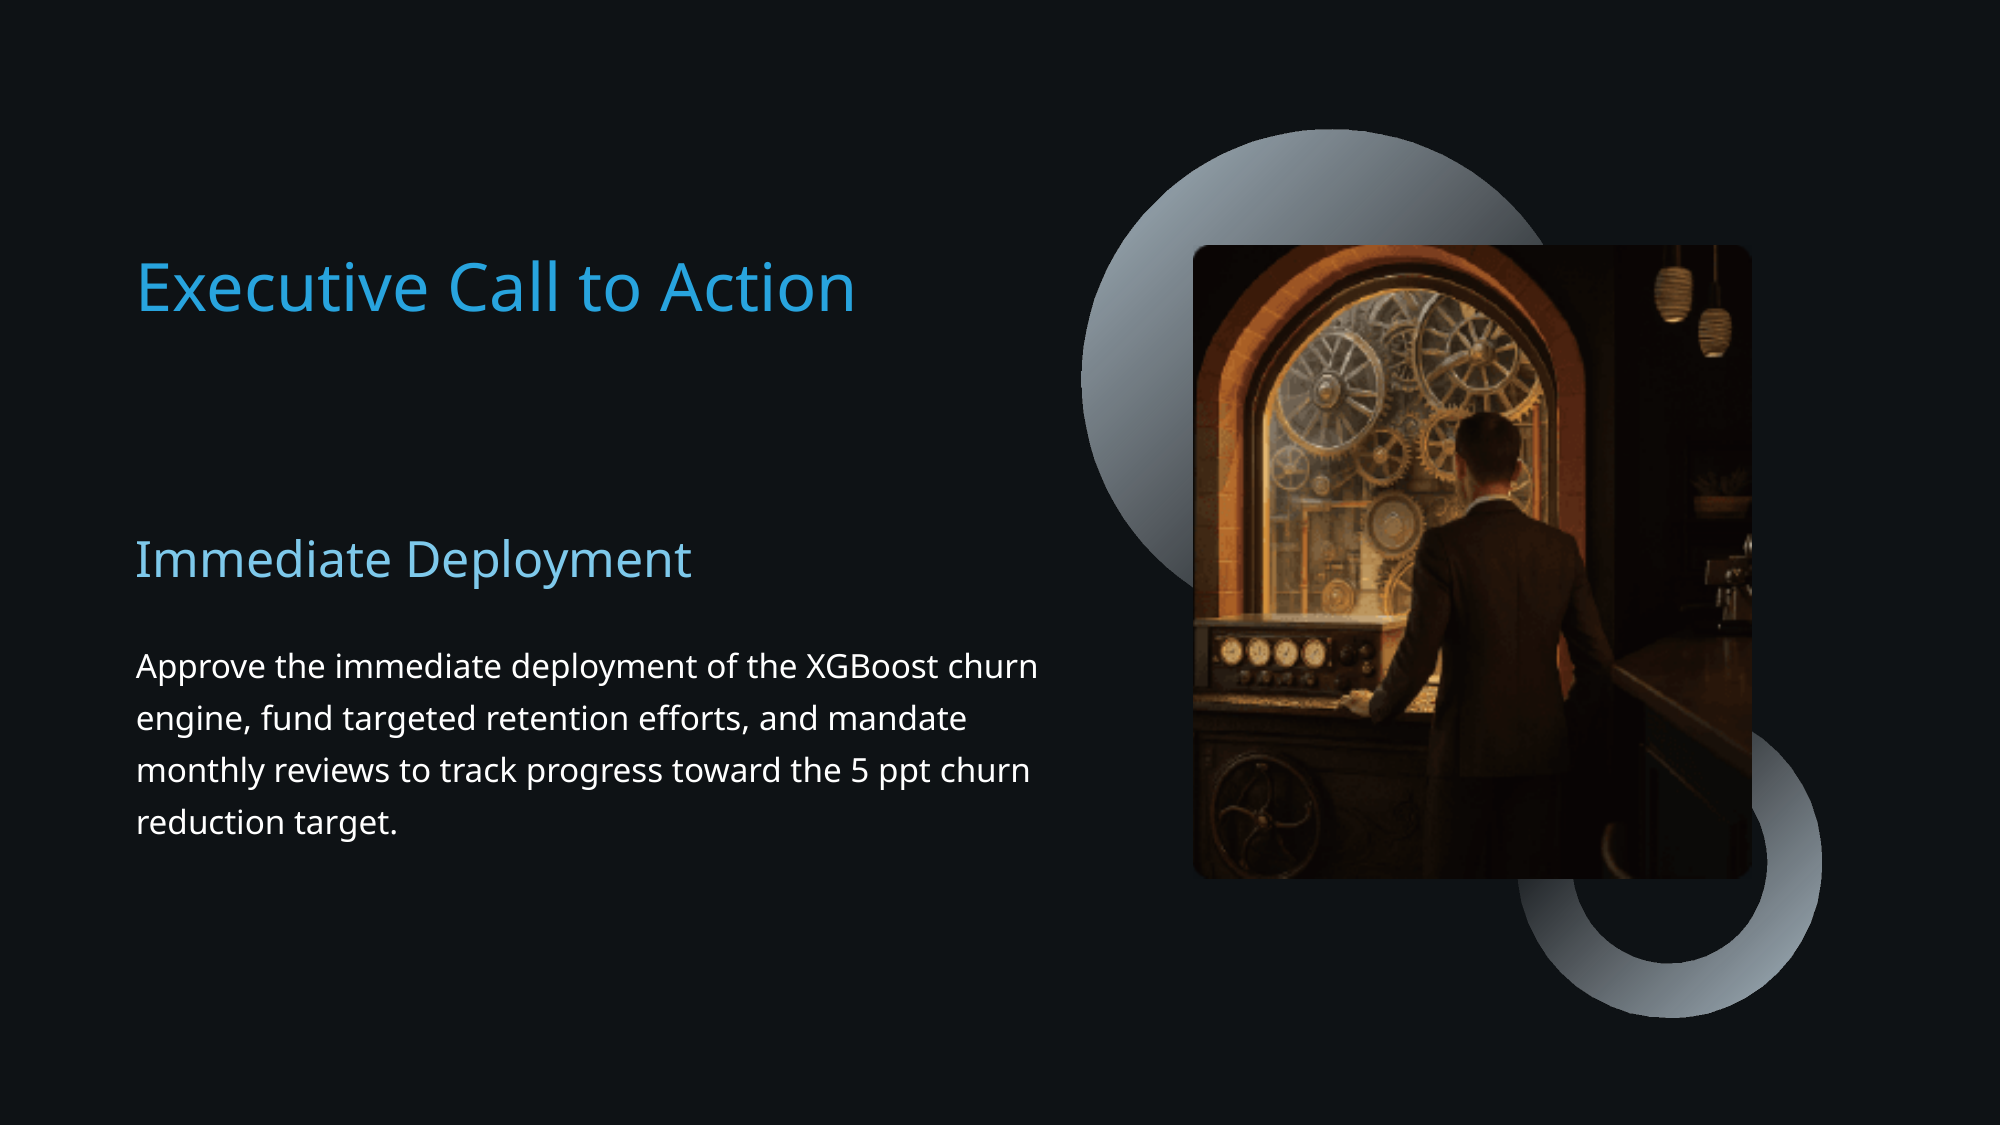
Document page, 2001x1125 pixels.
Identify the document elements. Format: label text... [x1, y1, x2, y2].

text_box Approve the immediate deployment of the XGBoost churn engine, fund targeted retention efforts, and mandate monthly reviews to track progress toward the 5 ppt churn reduction target. [135, 633, 1095, 956]
text_box [1081, 129, 1582, 629]
text_box Executive Call to Action [135, 245, 1050, 525]
picture [1193, 245, 1752, 879]
text_box [1516, 706, 1822, 1018]
text_box Immediate Deployment [135, 527, 1181, 646]
text_box [1094, 122, 1924, 168]
